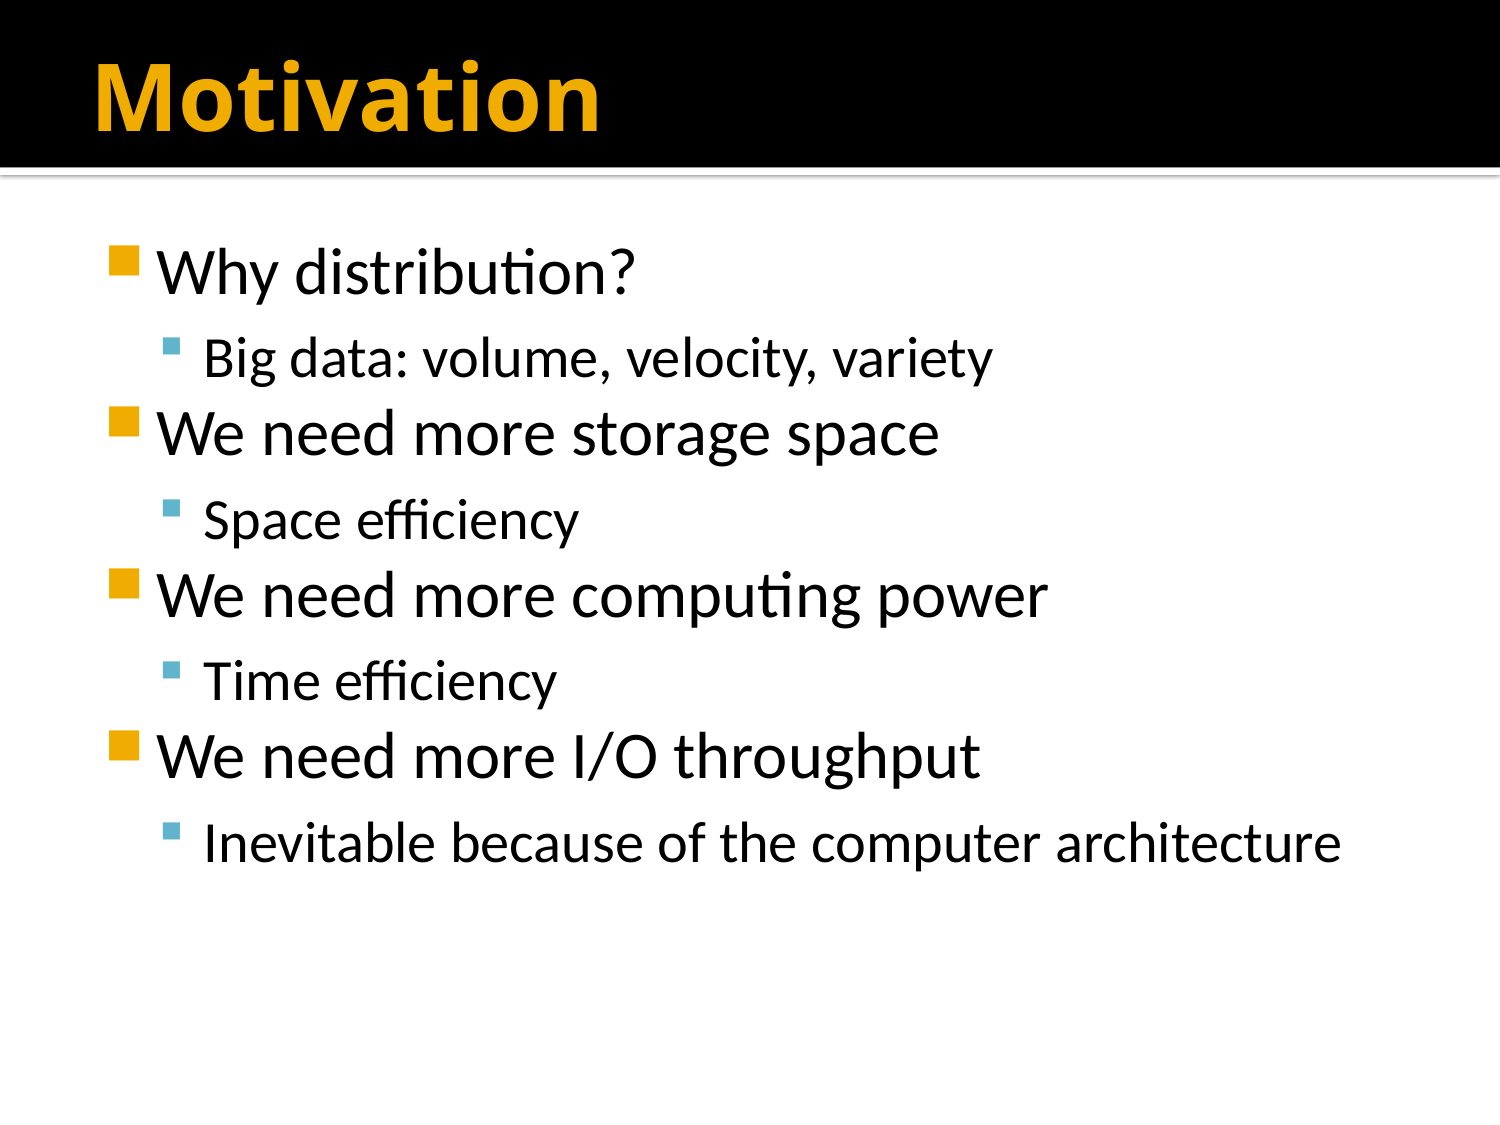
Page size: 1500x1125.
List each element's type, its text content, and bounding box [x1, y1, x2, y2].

list Why distribution? Big data: volume, velocity, variety We need more storage space Space efficiency We need more computing power Time efficiency We need more I/O throughput Inevitable because of the computer architecture [75, 212, 1425, 1075]
title Motivation [75, 12, 1425, 175]
